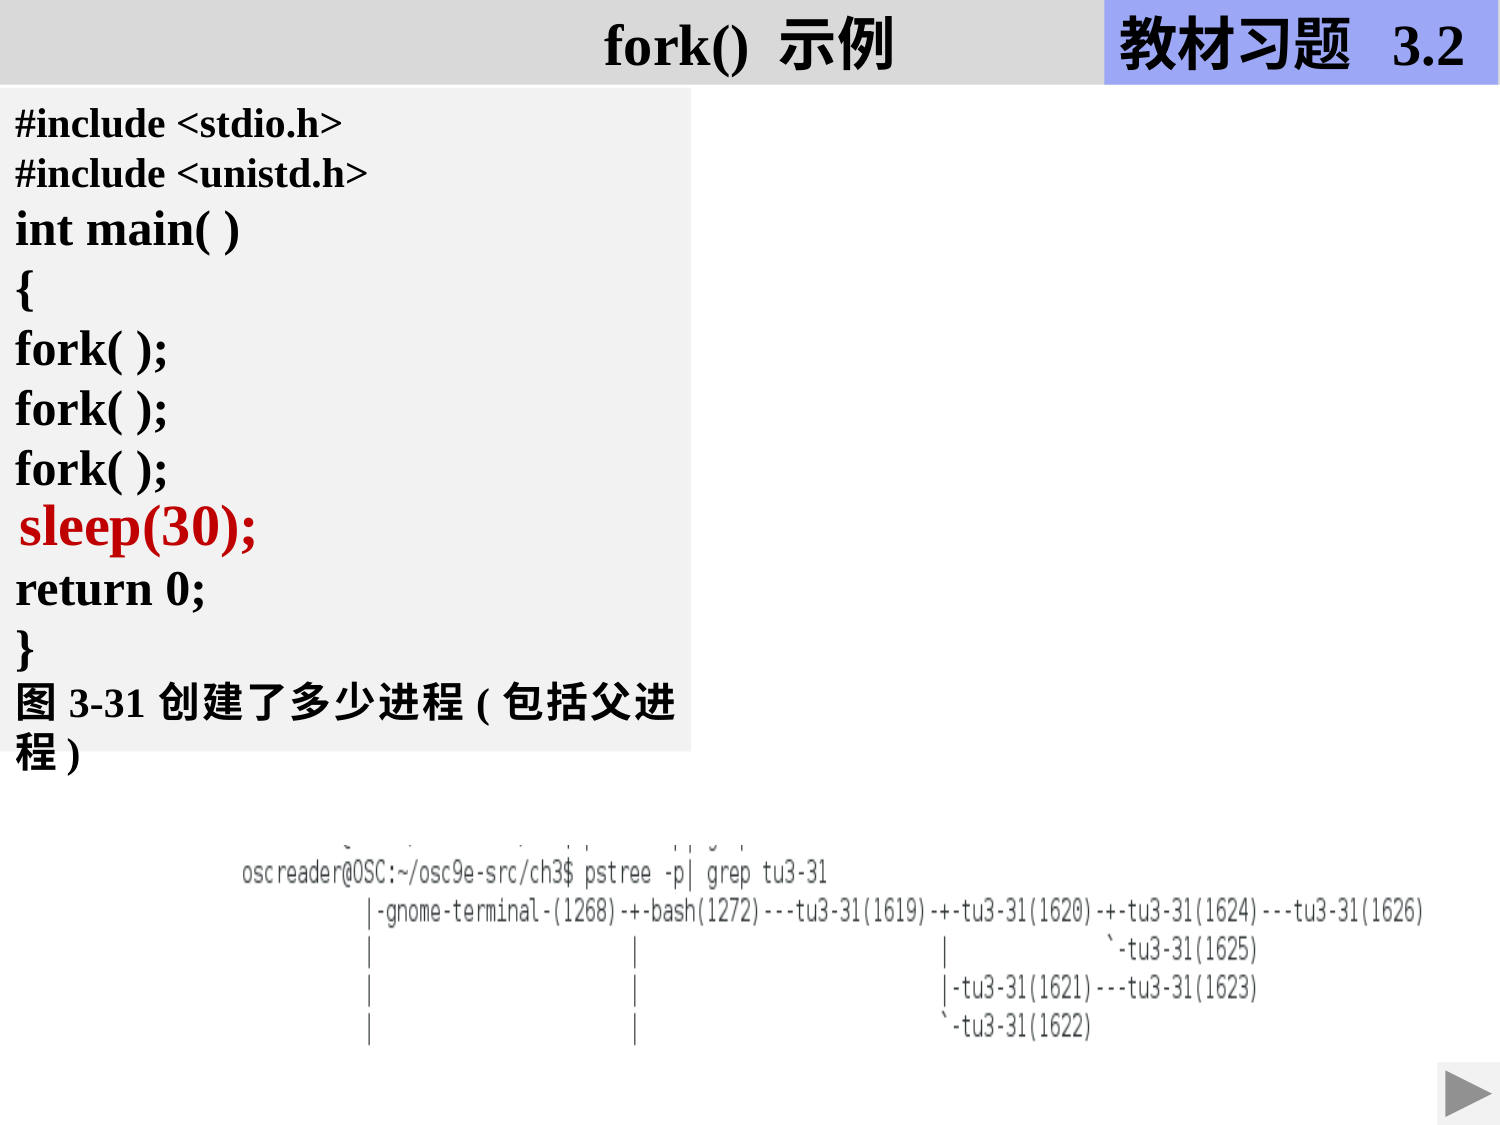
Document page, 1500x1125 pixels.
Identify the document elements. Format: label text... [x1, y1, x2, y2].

text_box 教材习题 3.2 [1104, 0, 1499, 85]
text_box sleep(30); [4, 479, 313, 565]
text_box fork() 示例 [0, 0, 1104, 85]
picture [241, 845, 1436, 1051]
text_box [1437, 1062, 1500, 1125]
text_box #include <stdio.h> #include <unistd.h> int main( ) { fork( ); fork( ); fork( ); return 0; } 图3-31创建了多少进程(包括父进程) [0, 87, 691, 752]
